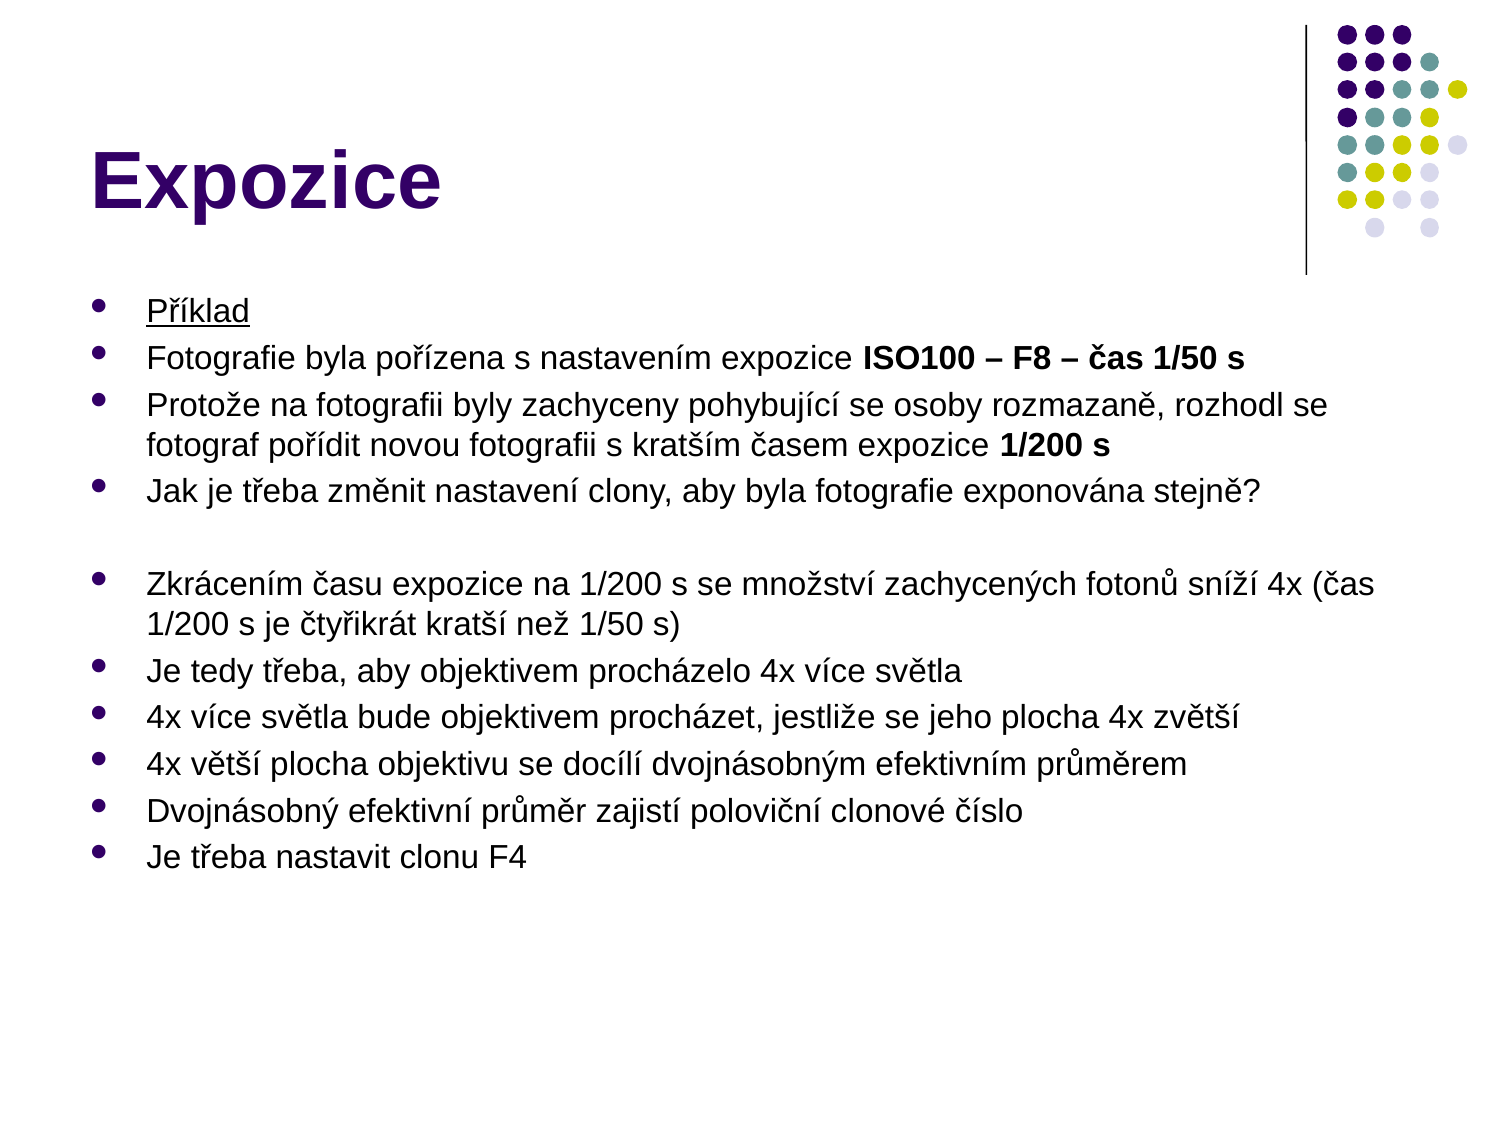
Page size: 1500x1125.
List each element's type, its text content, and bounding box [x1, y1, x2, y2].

list Příklad Fotografie byla pořízena s nastavením expozice ISO100 – F8 – čas 1/50 s Protože na fotografii byly zachyceny pohybující se osoby rozmazaně, rozhodl se fotograf pořídit novou fotografii s kratším časem expozice 1/200 s Jak je třeba změnit nastavení clony, aby byla fotografie exponována stejně? Zkrácením času expozice na 1/200 s se množství zachycených fotonů sníží 4x (čas 1/200 s je čtyřikrát kratší než 1/50 s) Je tedy třeba, aby objektivem procházelo 4x více světla 4x více světla bude objektivem procházet, jestliže se jeho plocha 4x zvětší 4x větší plocha objektivu se docílí dvojnásobným efektivním průměrem Dvojnásobný efektivní průměr zajistí poloviční clonové číslo Je třeba nastavit clonu F4 [74, 281, 1426, 1006]
title Expozice [74, 19, 1313, 233]
